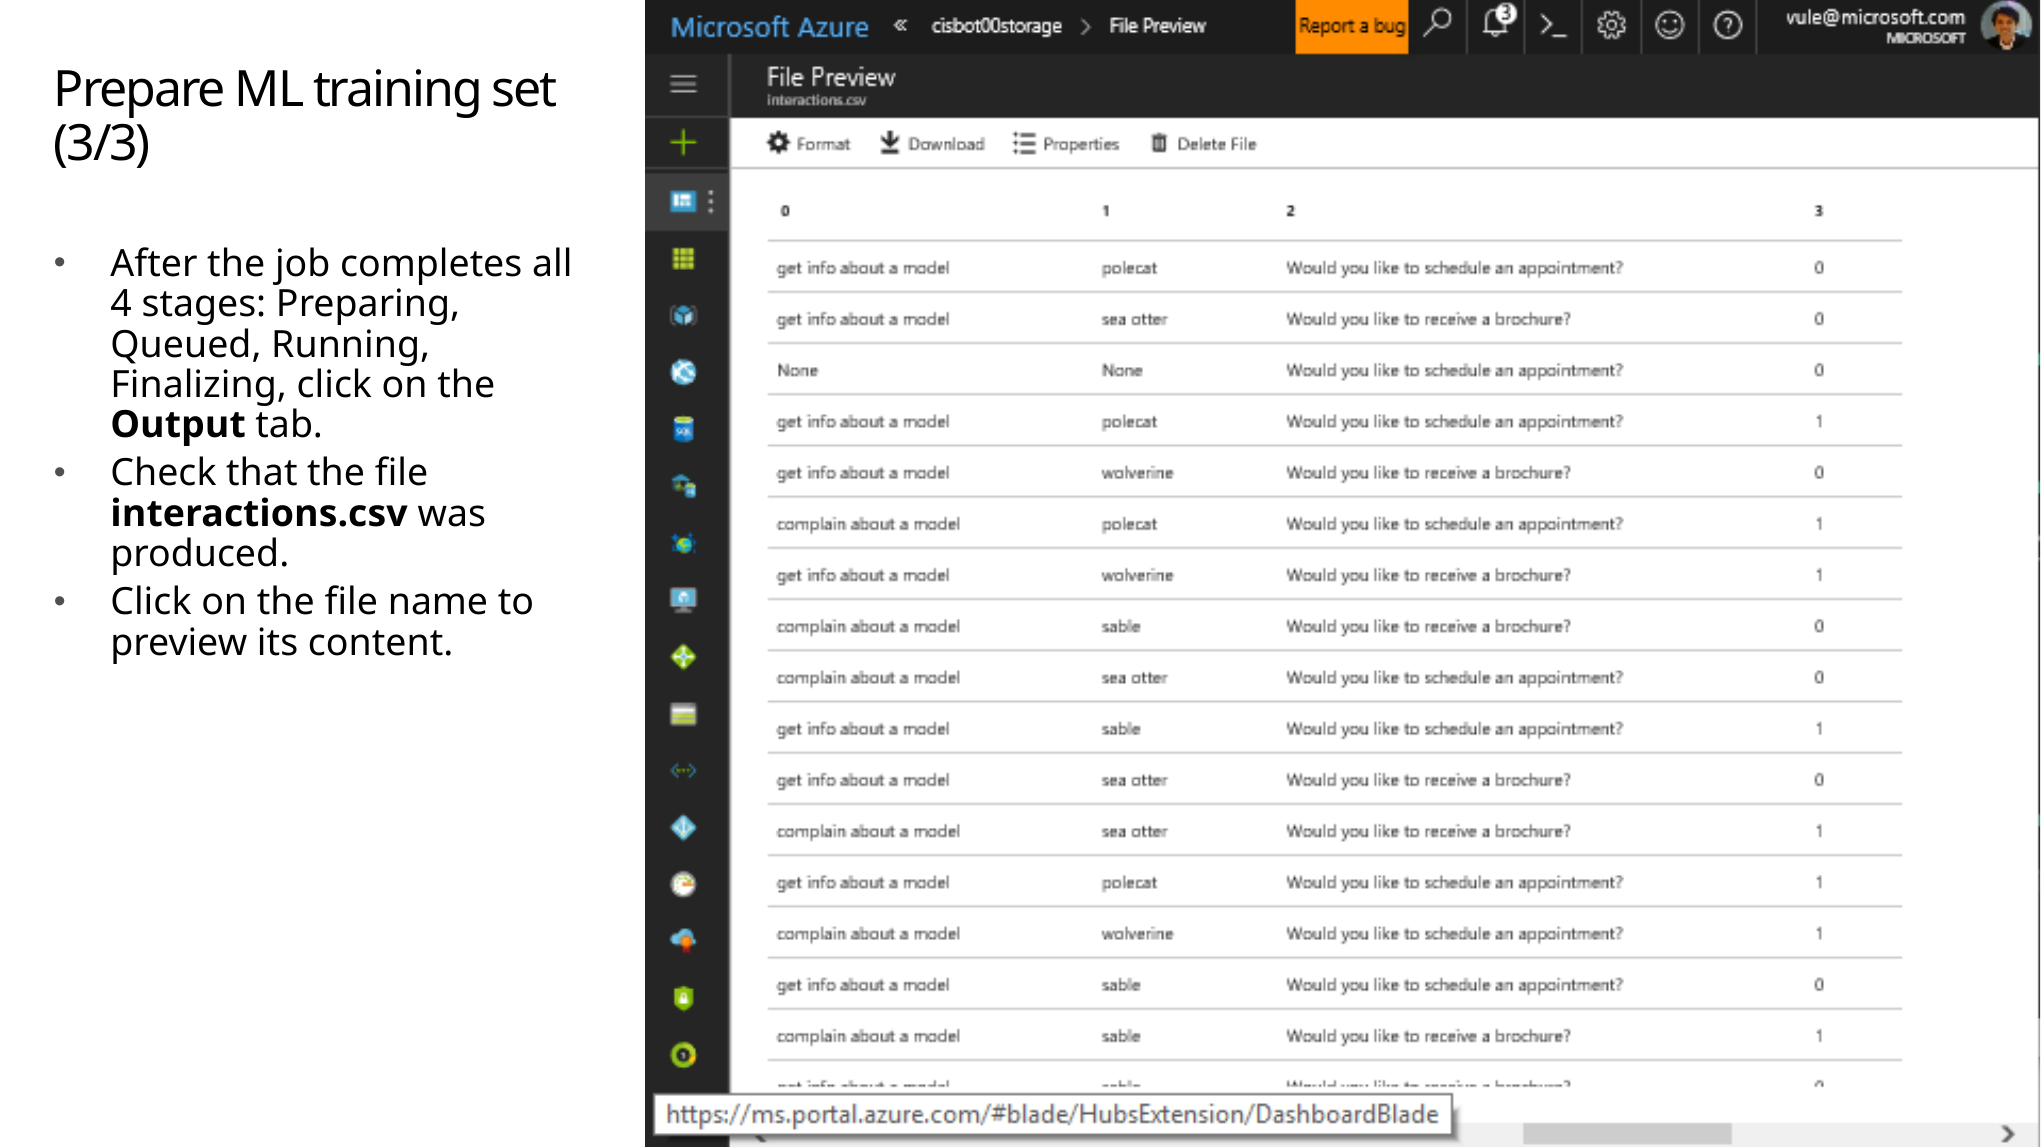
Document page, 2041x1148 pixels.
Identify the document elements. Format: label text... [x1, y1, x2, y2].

title Prepare ML training set (3/3) [30, 48, 616, 134]
list After the job completes all 4 stages: Preparing, Queued, Running, Finalizing, click on the Output tab. Check that the file interactions.csv was produced. Click on the file name to preview its content. [30, 228, 616, 646]
picture [644, 0, 2041, 1148]
